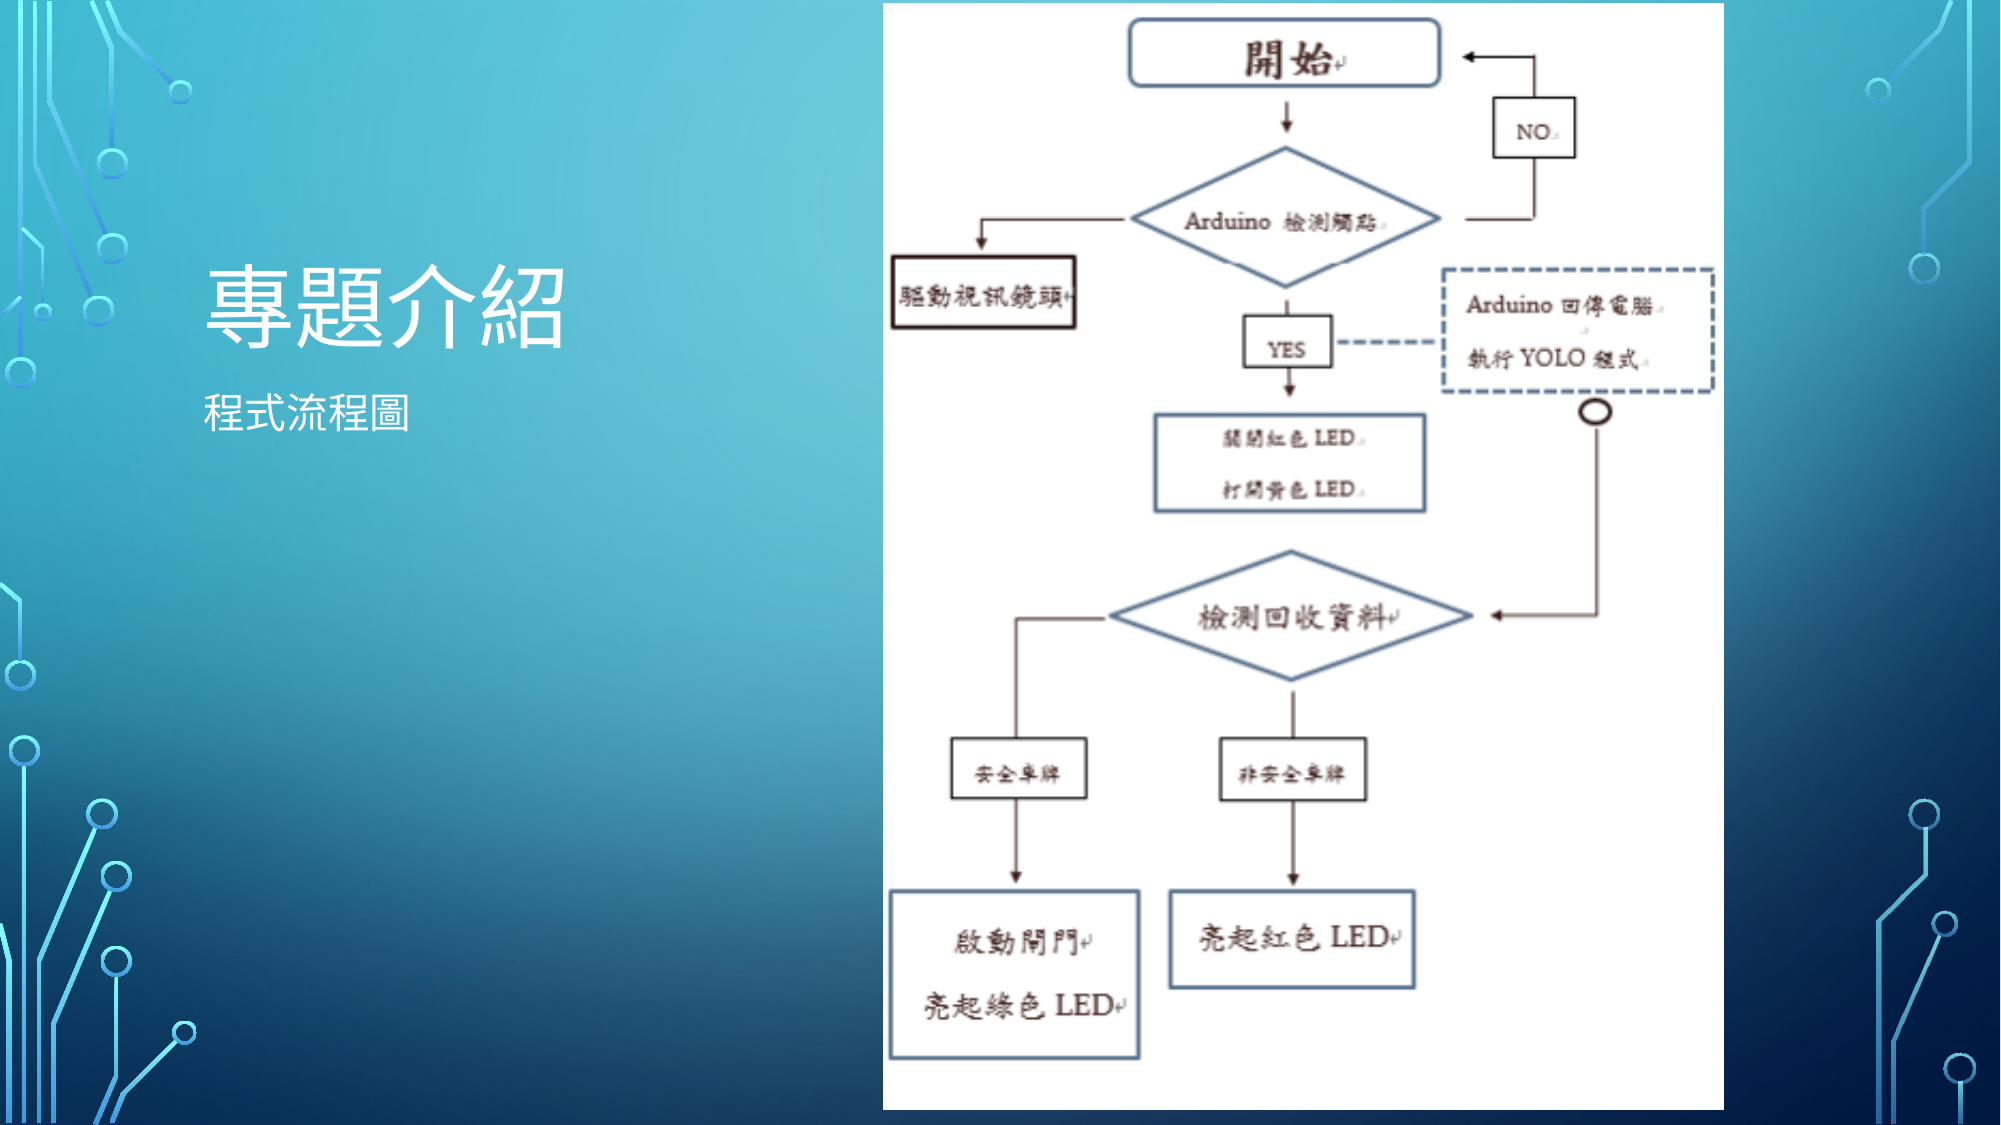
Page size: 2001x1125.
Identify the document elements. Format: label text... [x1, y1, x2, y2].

list 程式流程圖 [188, 369, 821, 950]
title 專題介紹 [188, 99, 821, 369]
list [883, 3, 1725, 1110]
